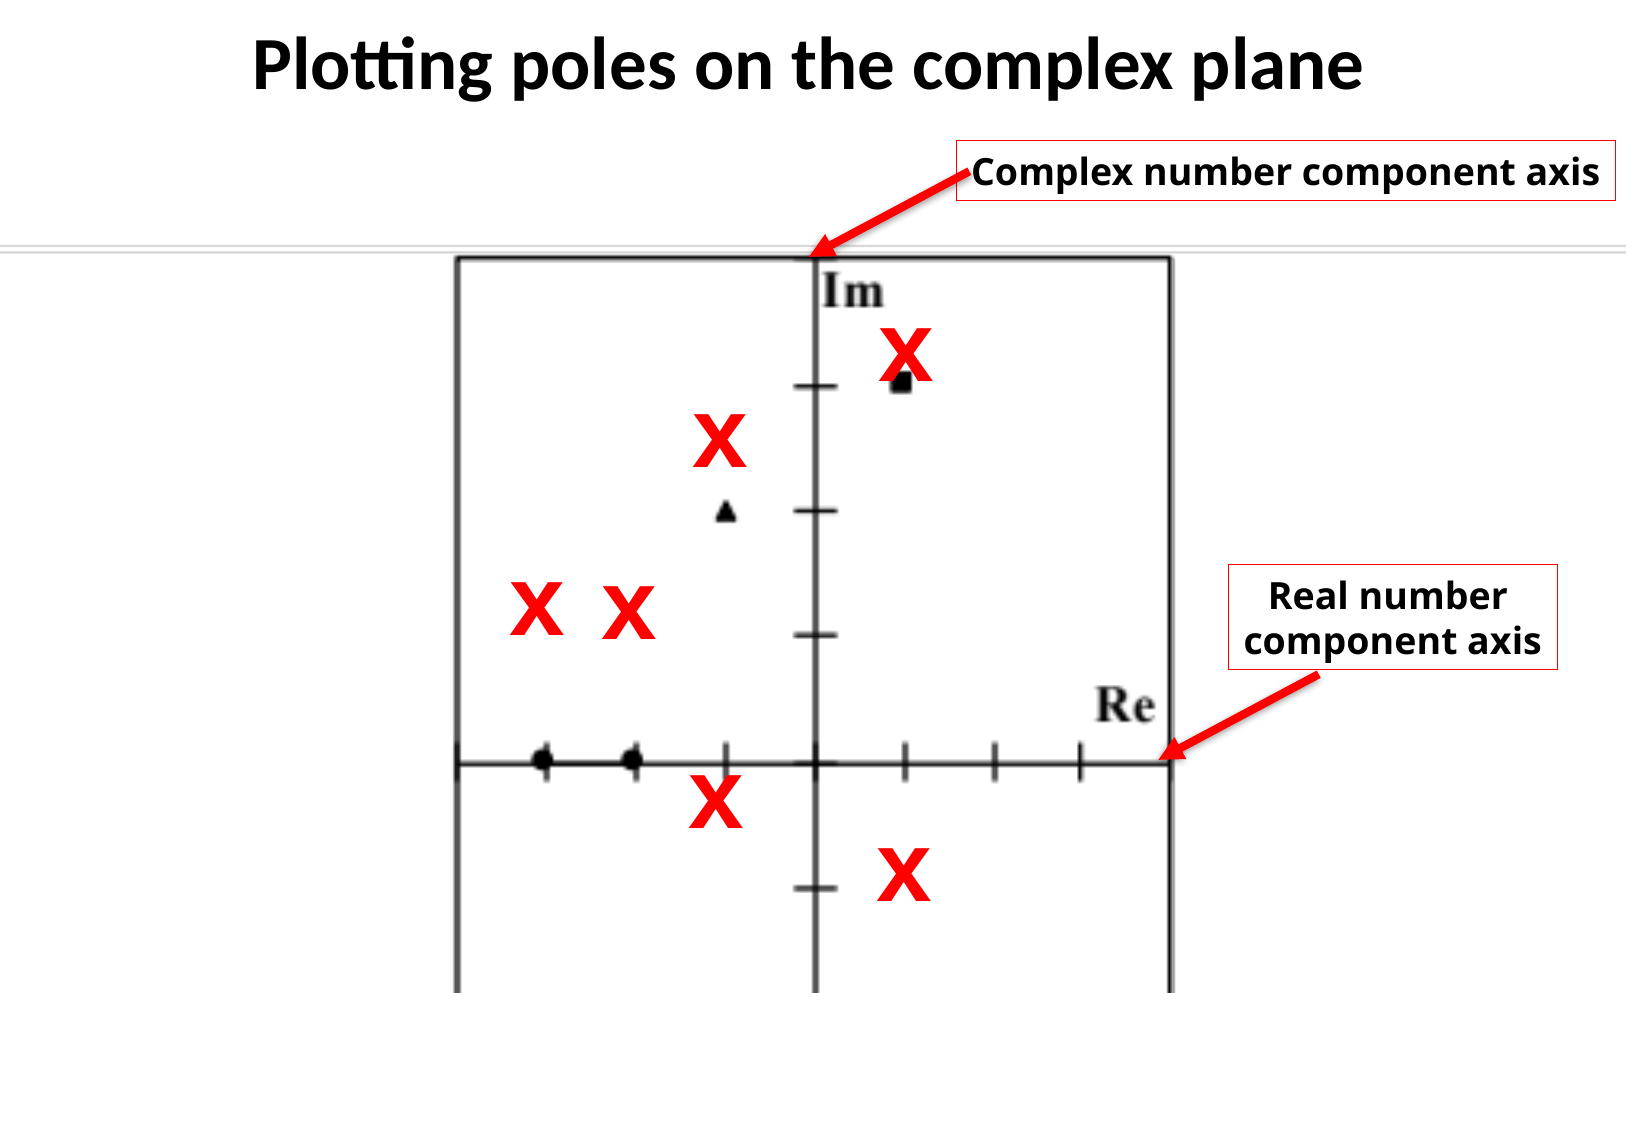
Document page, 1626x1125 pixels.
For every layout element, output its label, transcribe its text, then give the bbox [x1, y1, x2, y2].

text_box Plotting poles on the complex plane [77, 0, 1541, 119]
text_box Complex number component axis [956, 140, 1616, 201]
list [0, 231, 1625, 993]
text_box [1158, 673, 1319, 761]
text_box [808, 170, 970, 258]
